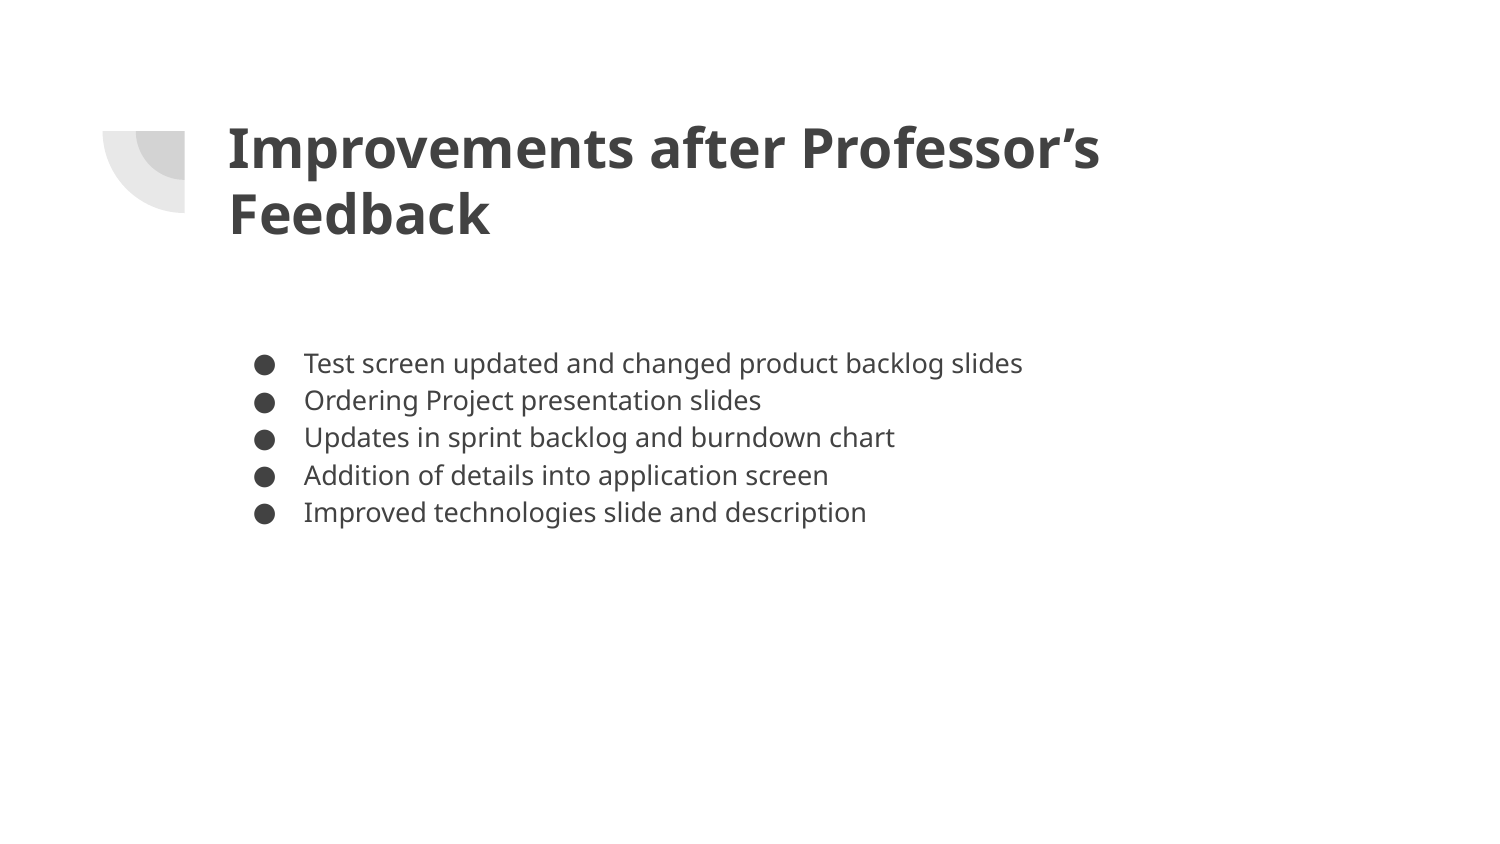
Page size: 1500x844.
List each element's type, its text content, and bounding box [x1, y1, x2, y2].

title Improvements after Professor’s Feedback [213, 98, 1368, 263]
list Test screen updated and changed product backlog slides Ordering Project presentation slides Updates in sprint backlog and burndown chart Addition of details into application screen Improved technologies slide and description [213, 326, 1368, 744]
